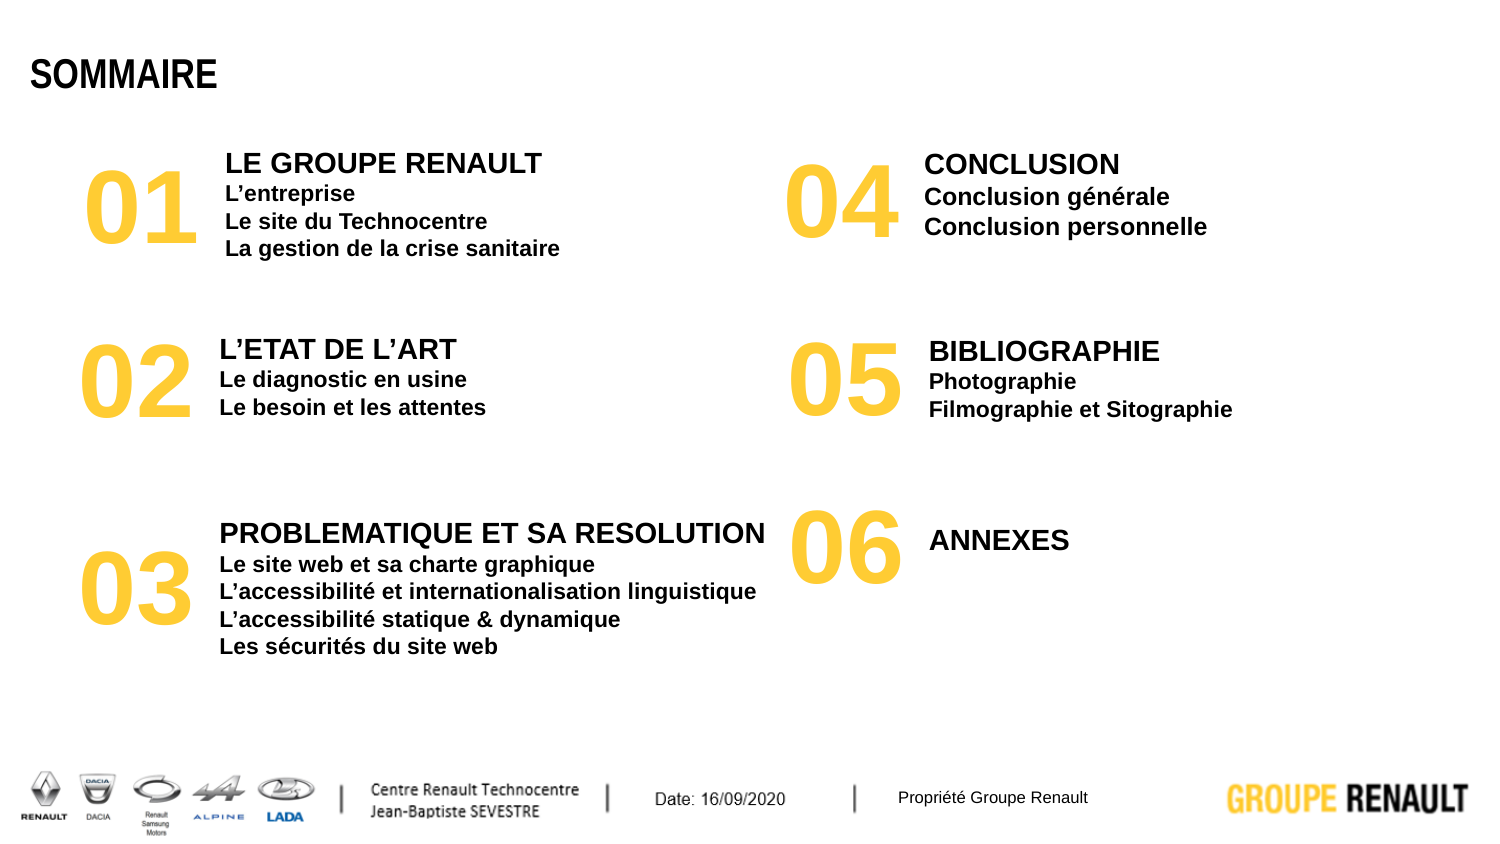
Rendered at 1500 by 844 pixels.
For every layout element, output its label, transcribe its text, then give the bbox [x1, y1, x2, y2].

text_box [787, 324, 1311, 437]
title SOMMAIRE [29, 47, 1412, 90]
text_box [783, 147, 1307, 259]
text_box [78, 533, 602, 660]
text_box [788, 492, 1311, 605]
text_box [78, 327, 602, 439]
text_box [83, 152, 607, 265]
picture [17, 764, 1477, 843]
